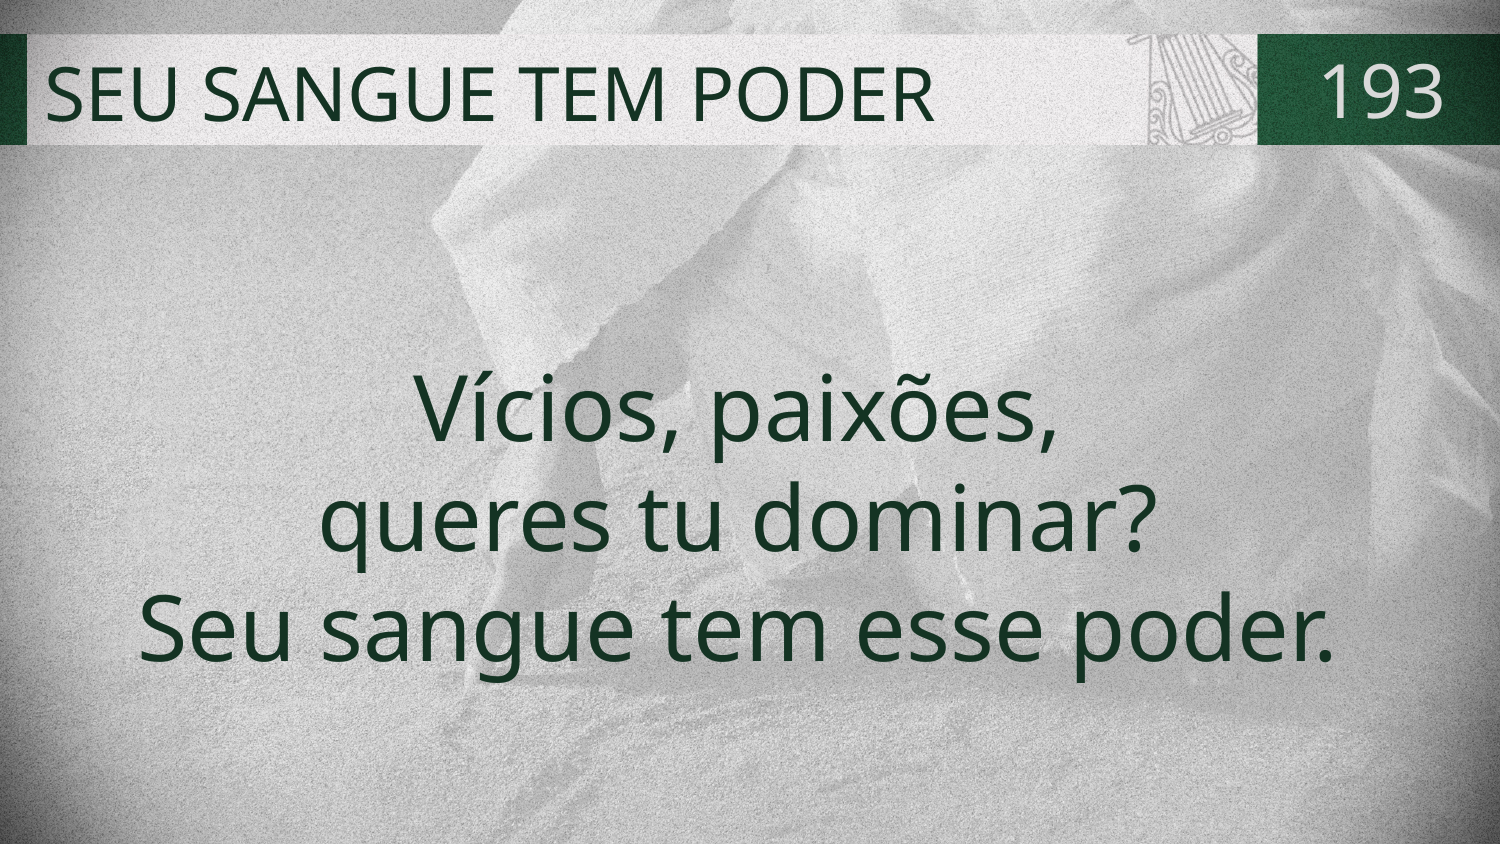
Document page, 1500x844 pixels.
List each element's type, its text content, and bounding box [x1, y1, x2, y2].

title SEU SANGUE TEM PODER [29, 33, 1258, 151]
list 193 [1281, 36, 1483, 143]
list Vícios, paixões, queres tu dominar? Seu sangue tem esse poder. [0, 185, 1500, 844]
picture [0, 0, 1500, 185]
